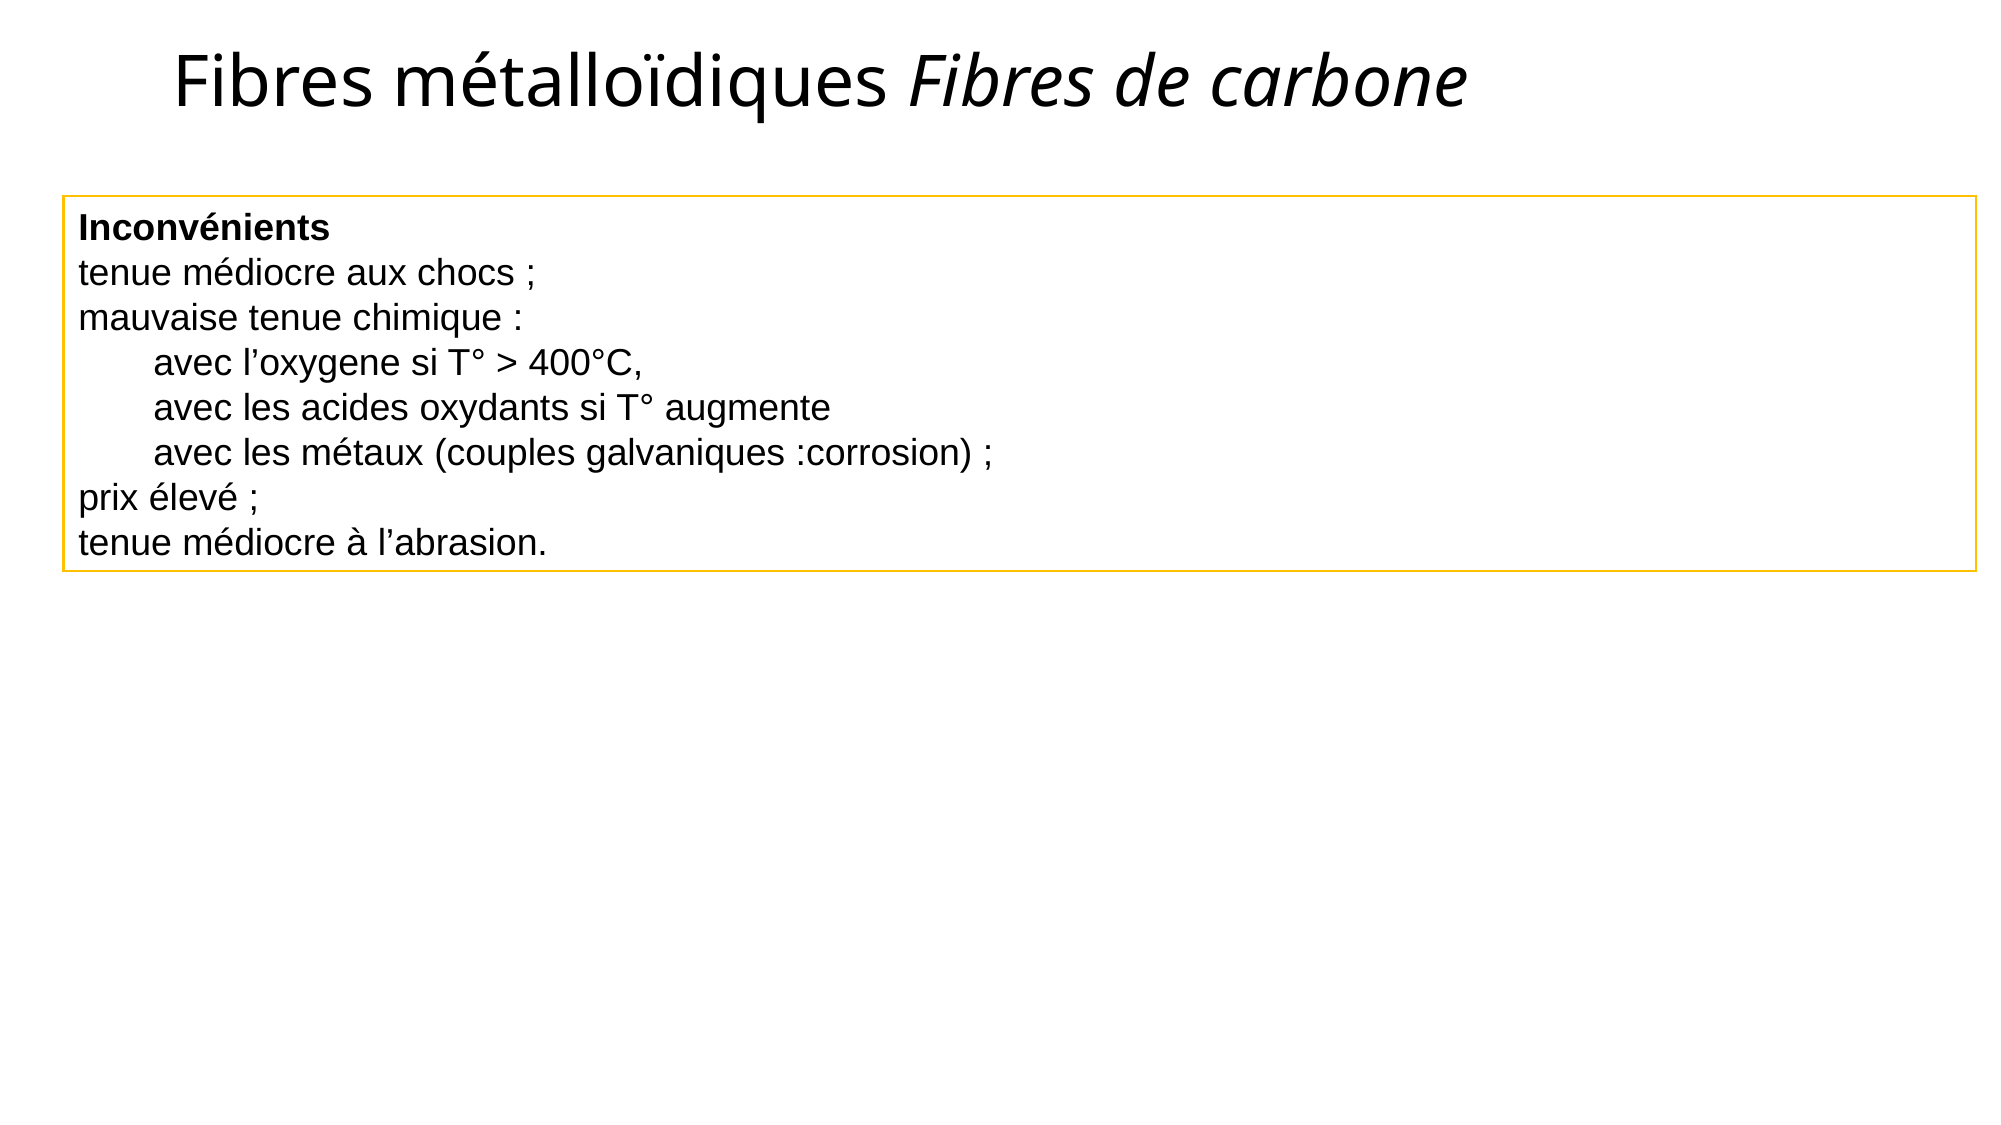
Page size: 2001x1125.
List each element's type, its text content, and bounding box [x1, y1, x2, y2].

text_box Inconvénients tenue médiocre aux chocs ; mauvaise tenue chimique : avec l’oxygene si T° > 400°C, avec les acides oxydants si T° augmente avec les métaux (couples galvaniques :corrosion) ; prix élevé ; tenue médiocre à l’abrasion. [62, 195, 1977, 572]
title Fibres métalloïdiques Fibres de carbone [157, 36, 1883, 130]
